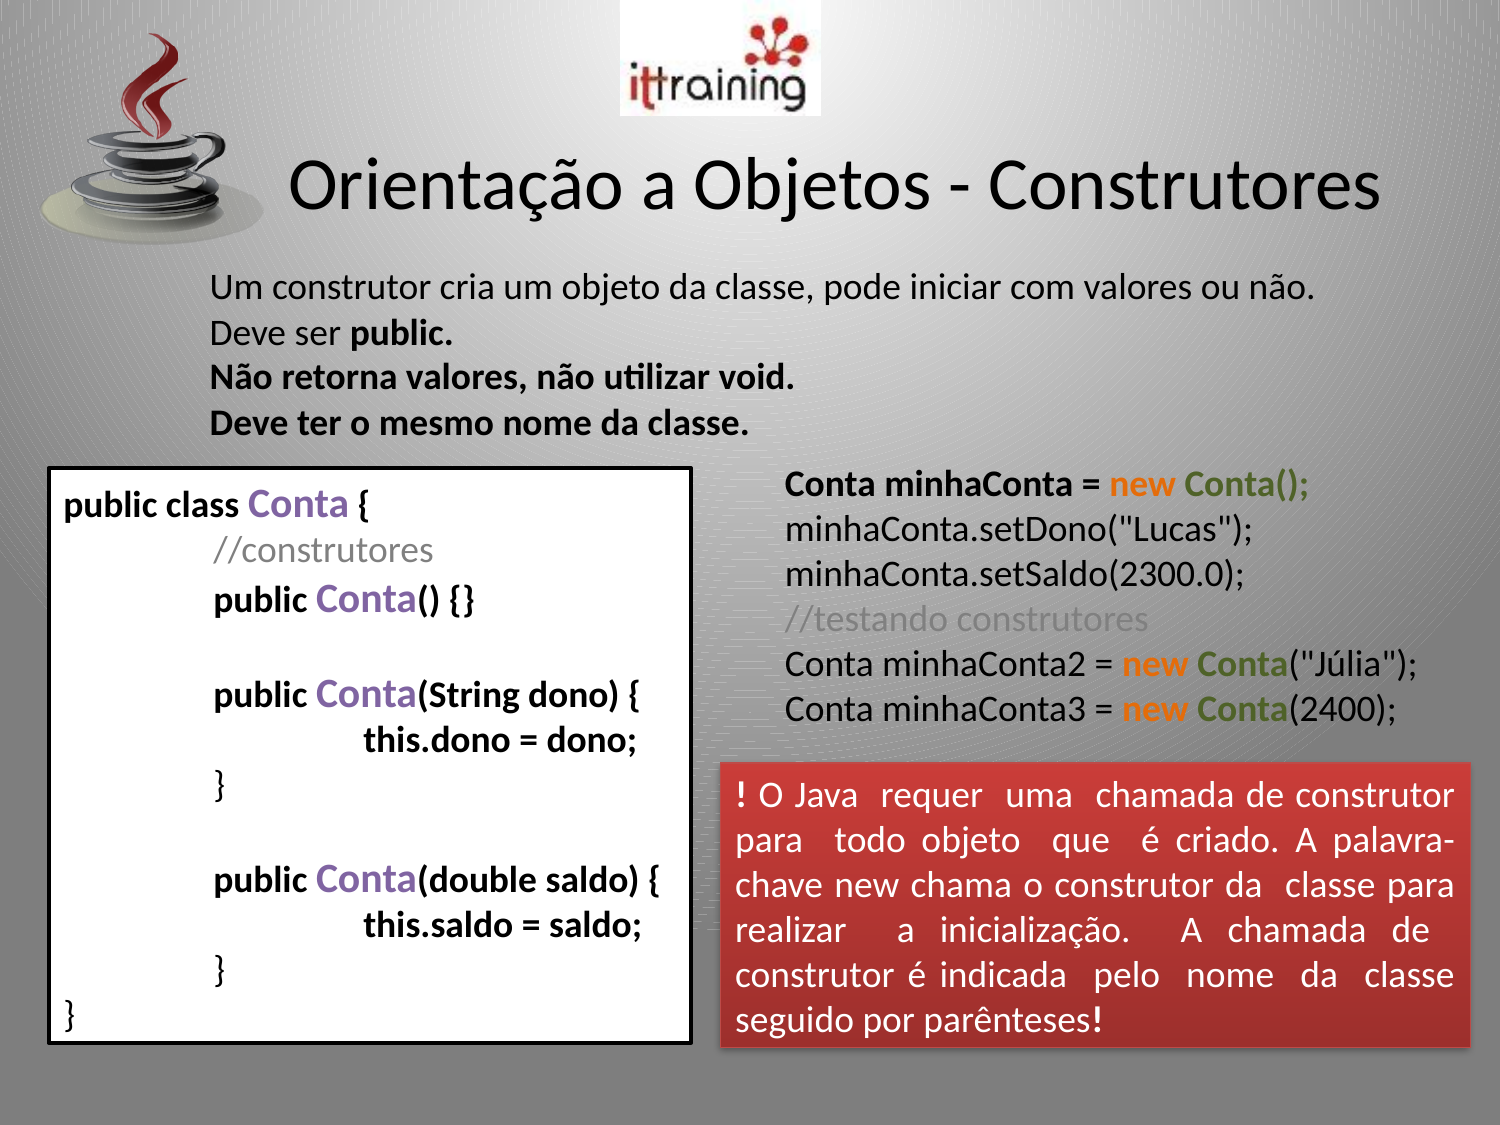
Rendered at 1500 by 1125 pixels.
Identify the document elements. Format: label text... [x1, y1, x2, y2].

title Orientação a Objetos - Construtores [276, 94, 1453, 232]
text_box Conta minhaConta = new Conta(); minhaConta.setDono("Lucas"); minhaConta.setSaldo(2300.0); //testando construtores Conta minhaConta2 = new Conta("Júlia"); Conta minhaConta3 = new Conta(2400); [620, 452, 1450, 737]
picture [619, 0, 822, 117]
text_box ! O Java requer uma chamada de construtor para todo objeto que é criado. A palavra-chave new chama o construtor da classe para realizar a inicialização. A chamada de construtor é indicada pelo nome da classe seguido por parênteses! [720, 762, 1471, 1048]
picture [29, 7, 272, 251]
text_box Um construtor cria um objeto da classe, pode iniciar com valores ou não. Deve ser public. Não retorna valores, não utilizar void. Deve ter o mesmo nome da classe. [194, 255, 1361, 450]
text_box public class Conta { //construtores public Conta() {} public Conta(String dono) { this.dono = dono; } public Conta(double saldo) { this.saldo = saldo; } } [47, 466, 693, 1045]
